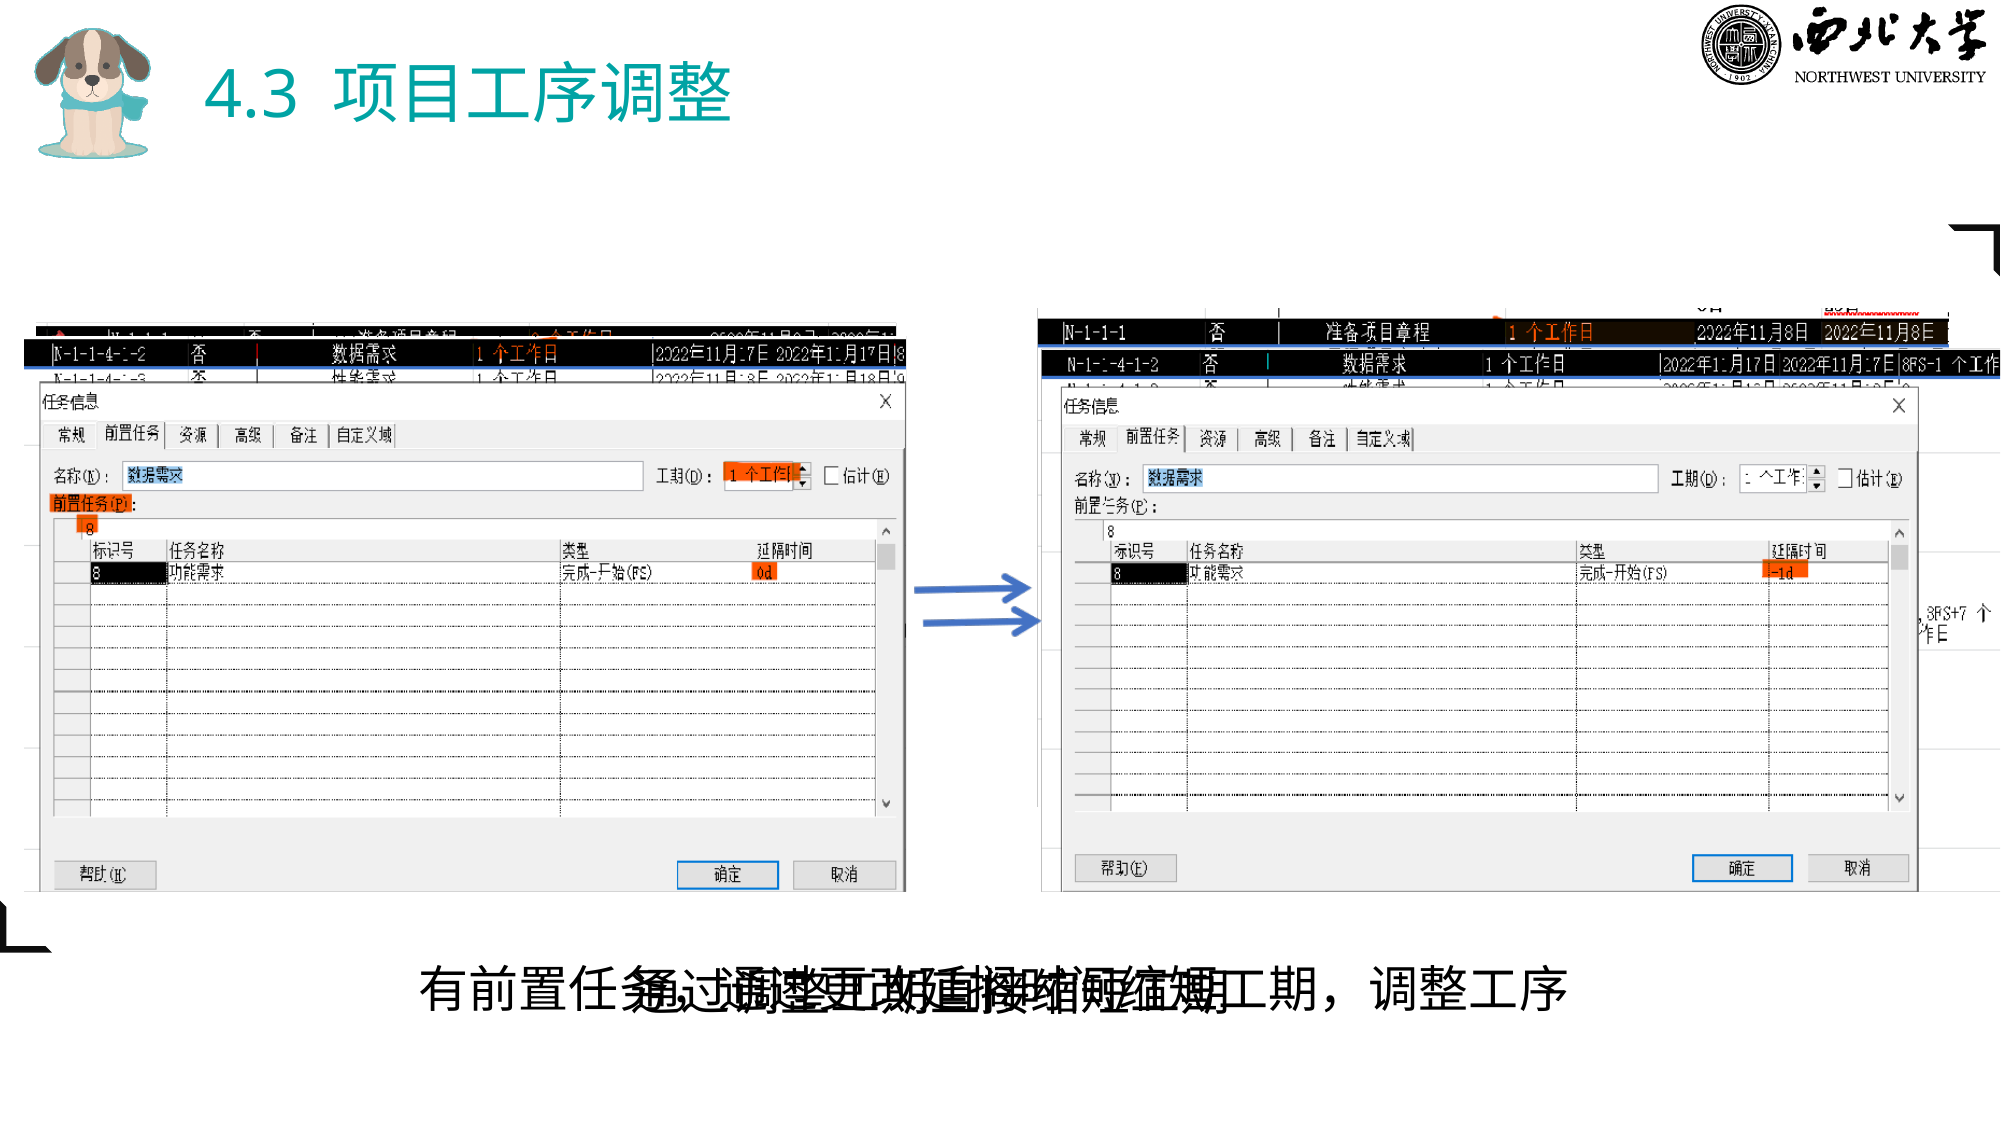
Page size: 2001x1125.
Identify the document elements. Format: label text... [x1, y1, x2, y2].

text_box [1945, 223, 2000, 278]
picture [24, 13, 169, 172]
picture [24, 297, 2001, 893]
text_box 4.3 项目工序调整 [189, 43, 748, 139]
picture [1693, 0, 2000, 103]
text_box 有前置任务，通过更改延搁时间缩短工期，调整工序 [392, 949, 1595, 1025]
text_box [0, 899, 55, 954]
text_box 通过调整工期直接缩短工期 [213, 952, 1648, 1063]
